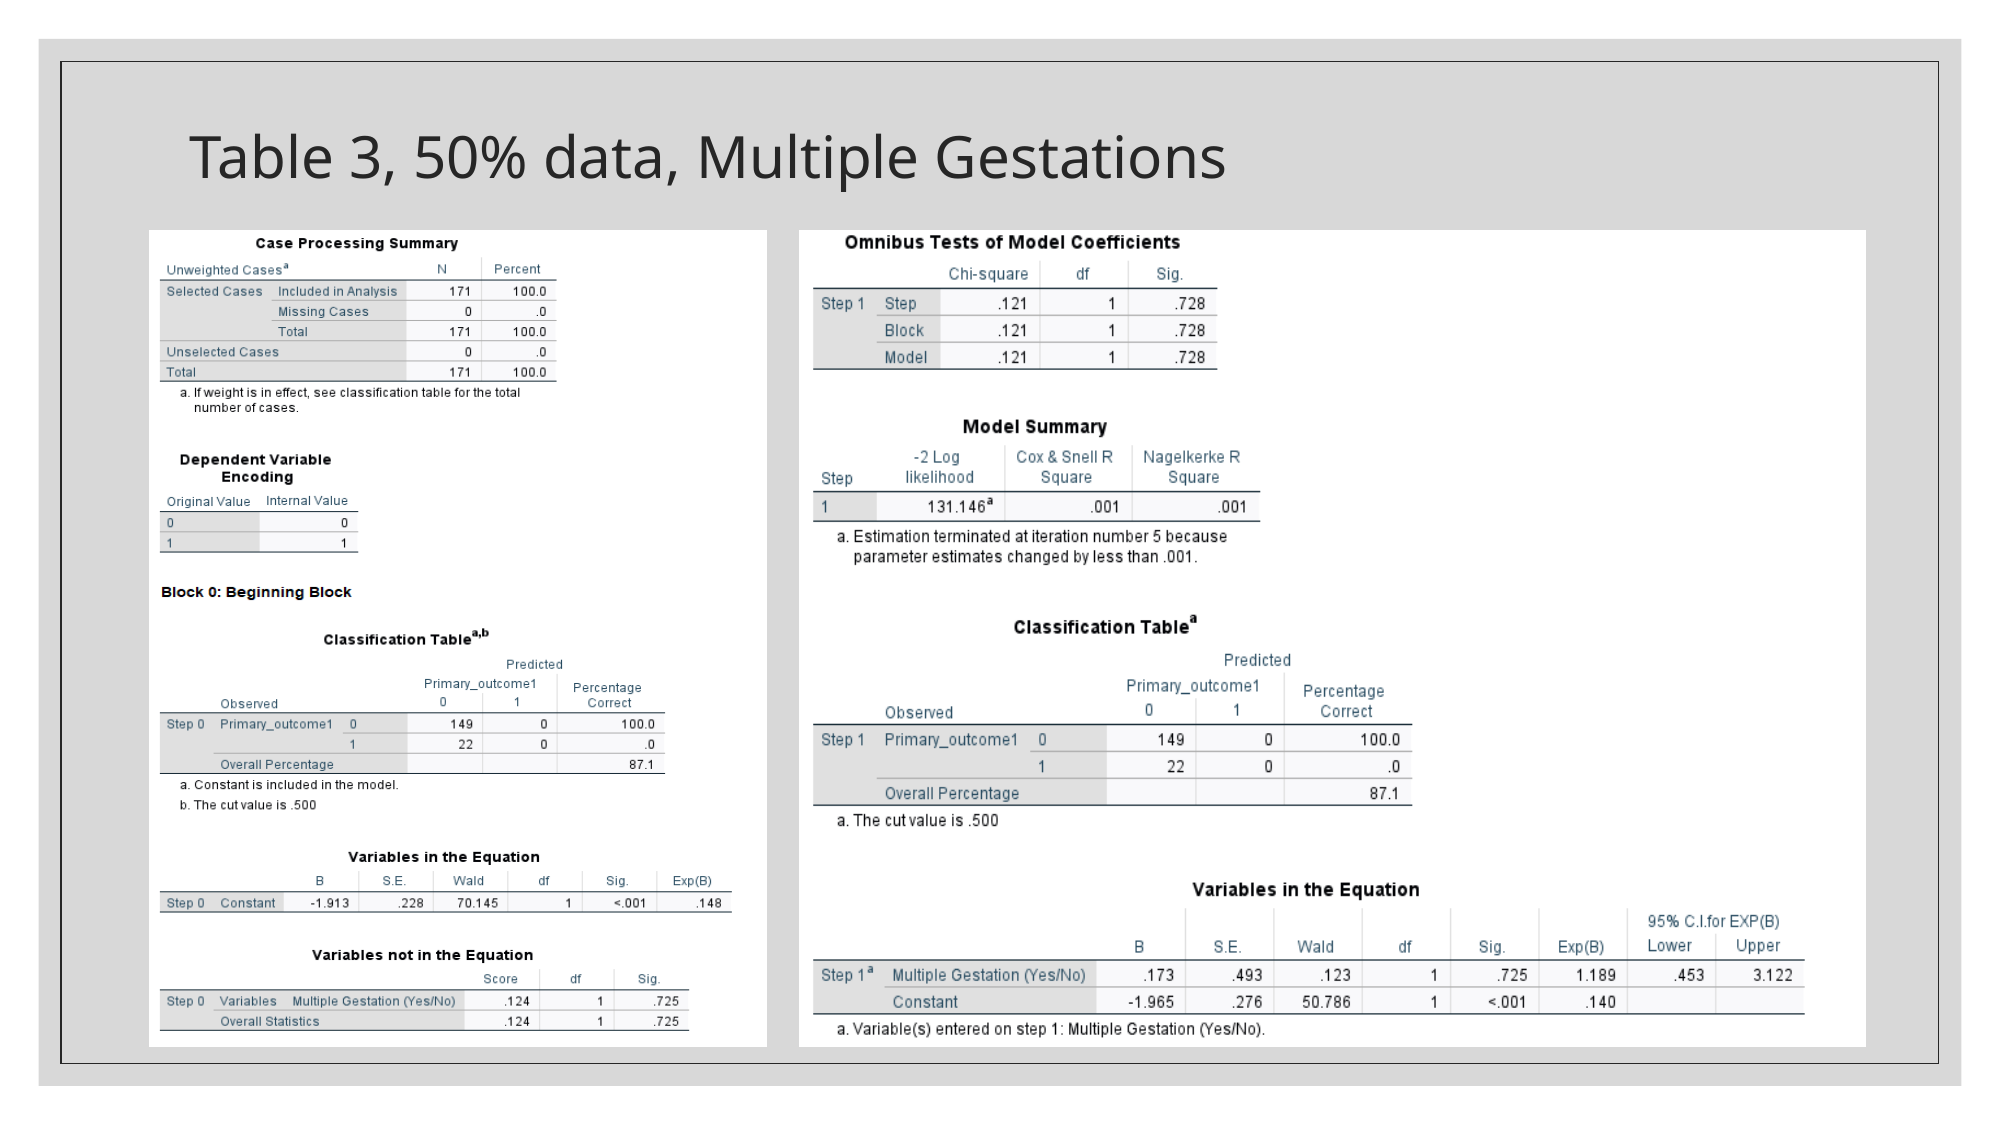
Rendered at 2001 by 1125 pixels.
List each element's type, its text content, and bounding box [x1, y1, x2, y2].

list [149, 230, 767, 1047]
title Table 3, 50% data, Multiple Gestations [174, 105, 1824, 214]
picture [799, 230, 1866, 1047]
